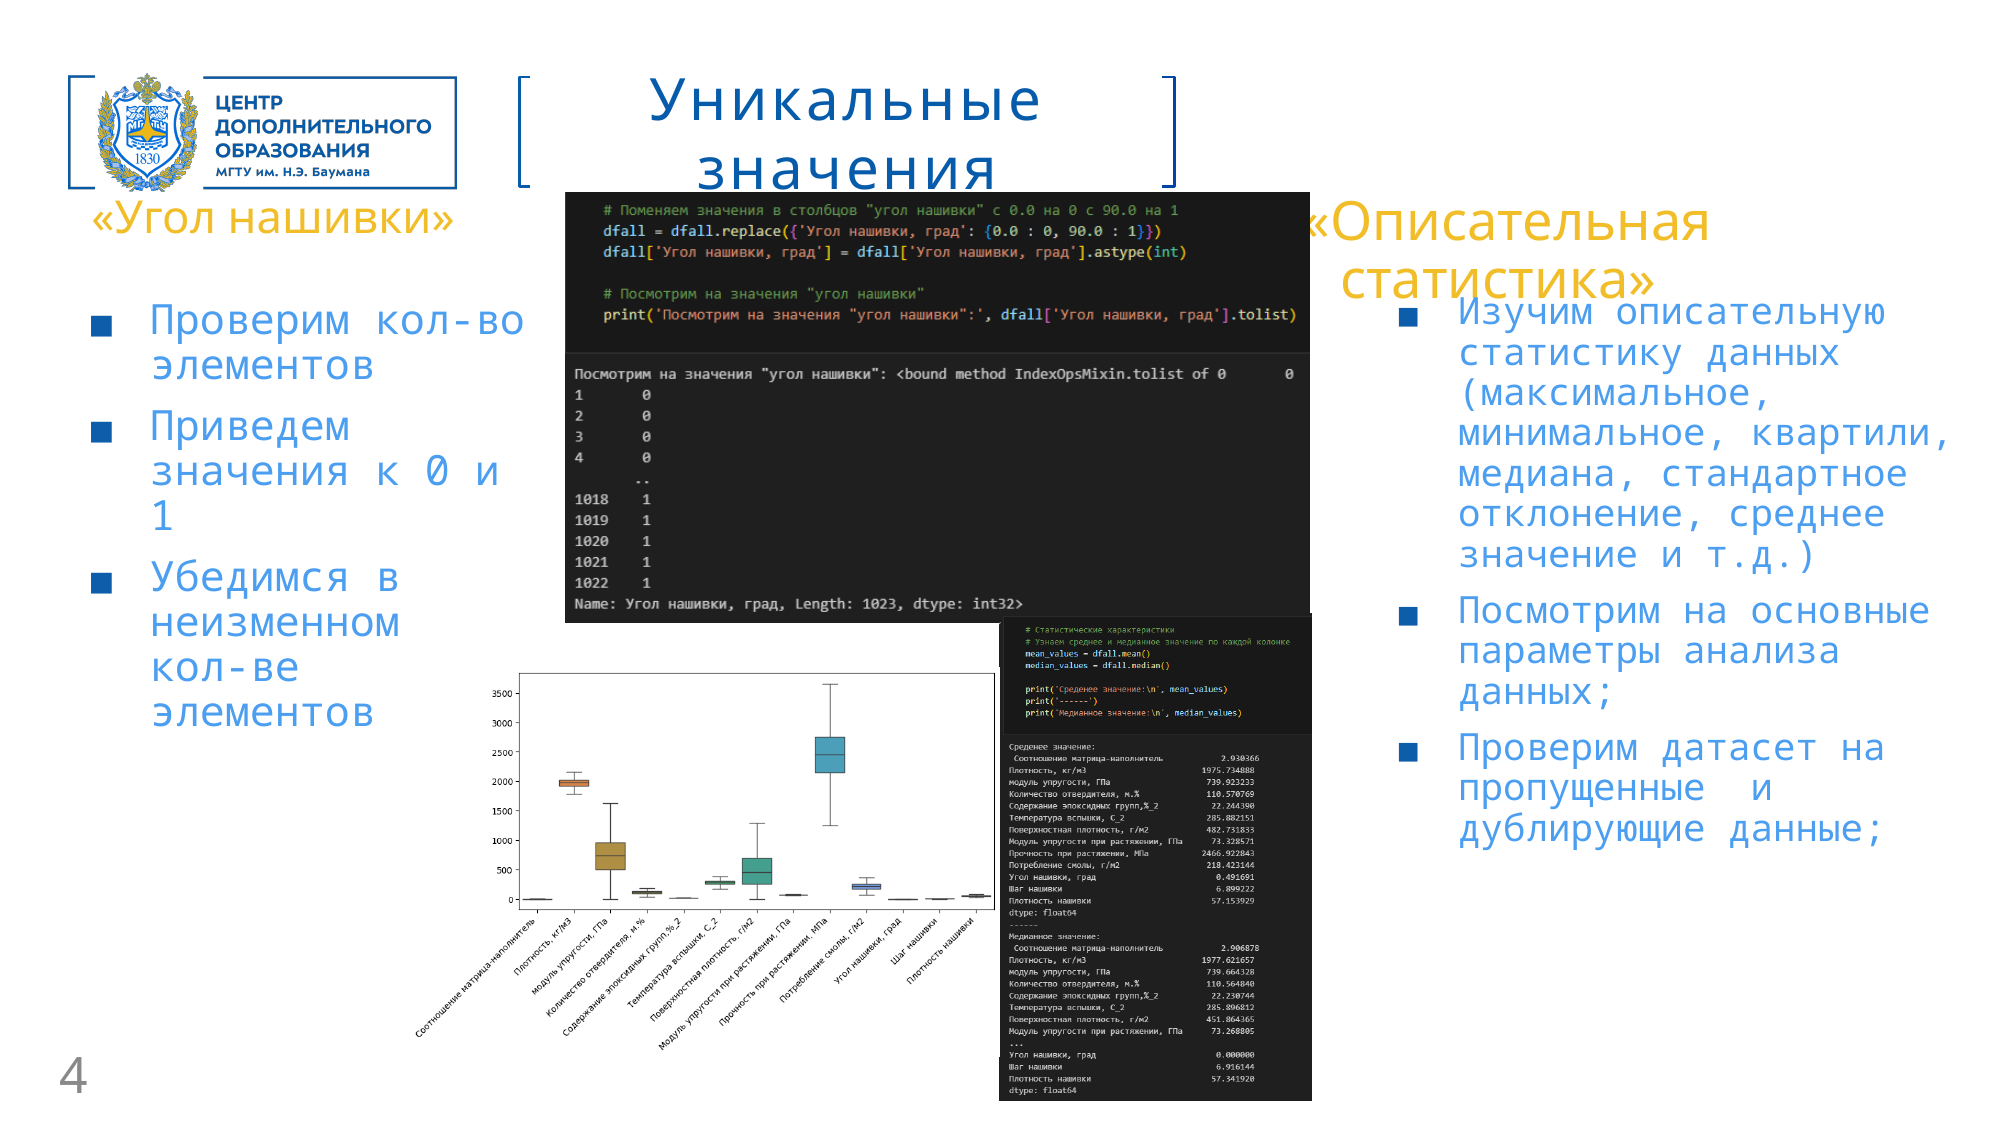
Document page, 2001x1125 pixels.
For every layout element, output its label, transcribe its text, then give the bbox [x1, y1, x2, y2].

picture [68, 73, 457, 186]
list «Угол нашивки» [44, 186, 516, 285]
text_box Изучим описательную статистику данных (максимальное, минимальное, квартили, медиана, стандартное отклонение, среднее значение и т.д.) Посмотрим на основные параметры анализа данных; Проверим датасет на пропущенные и дублирующие данные; [1368, 284, 1976, 981]
text_box «Описательная статистика» [1250, 186, 1955, 285]
list Проверим кол-во элементов Приведем значения к 0 и 1 Убедимся в неизменном кол-ве элементов [59, 291, 556, 722]
picture [408, 192, 1313, 1101]
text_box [519, 76, 1176, 187]
slide_number 4 [44, 1055, 139, 1101]
